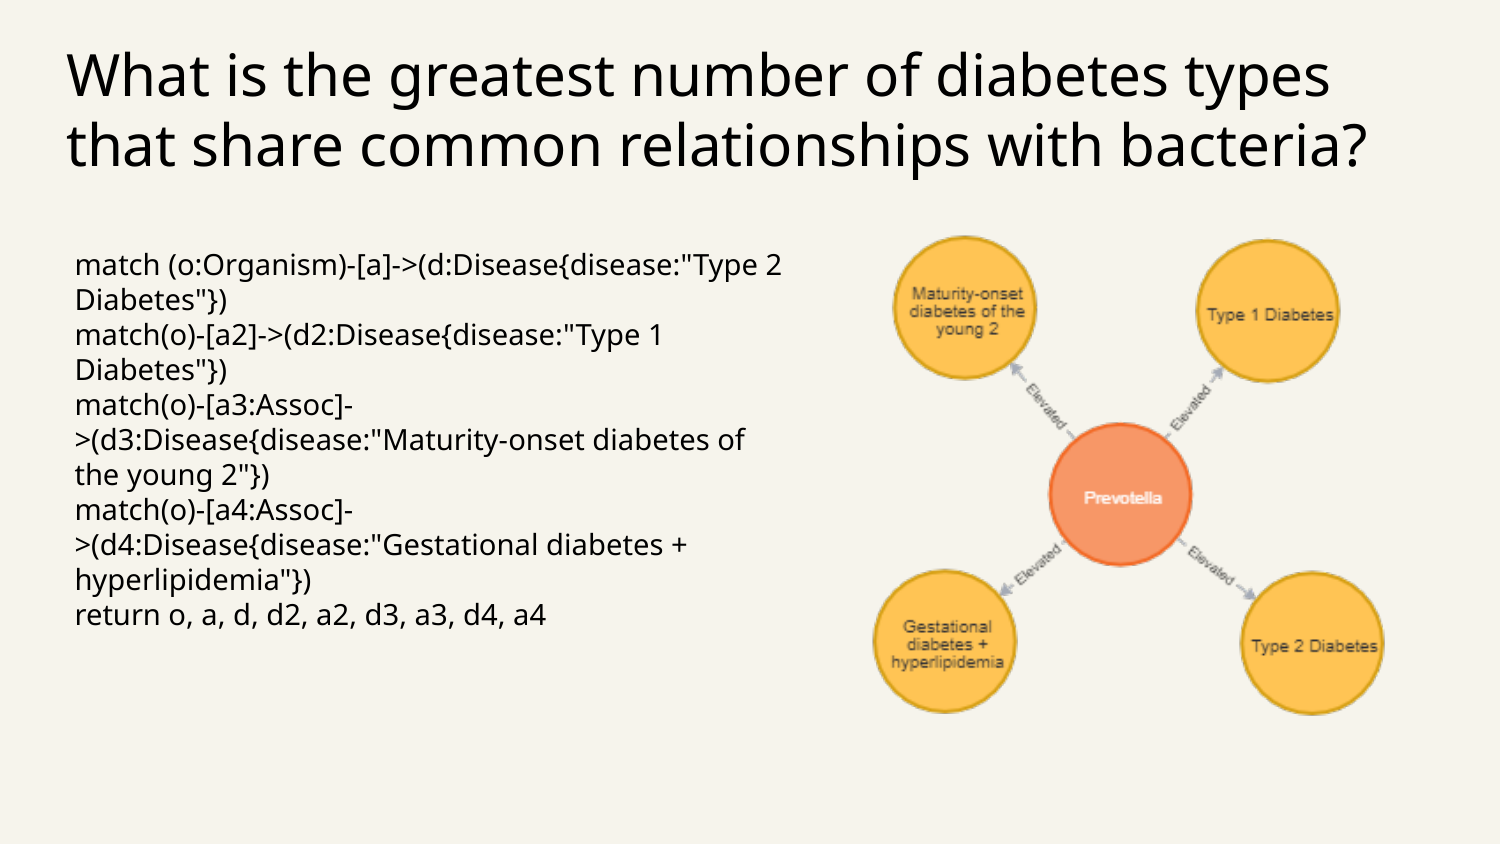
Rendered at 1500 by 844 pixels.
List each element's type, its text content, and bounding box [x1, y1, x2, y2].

picture [868, 231, 1390, 721]
title What is the greatest number of diabetes types that share common relationships with bacteria? [51, 23, 1449, 262]
text_box match (o:Organism)-[a]->(d:Disease{disease:"Type 2 Diabetes"}) match(o)-[a2]->(d2:Disease{disease:"Type 1 Diabetes"}) match(o)-[a3:Assoc]->(d3:Disease{disease:"Maturity-onset diabetes of the young 2"}) match(o)-[a4:Assoc]->(d4:Disease{disease:"Gestational diabetes + hyperlipidemia"}) return o, a, d, d2, a2, d3, a3, d4, a4 [59, 231, 799, 682]
